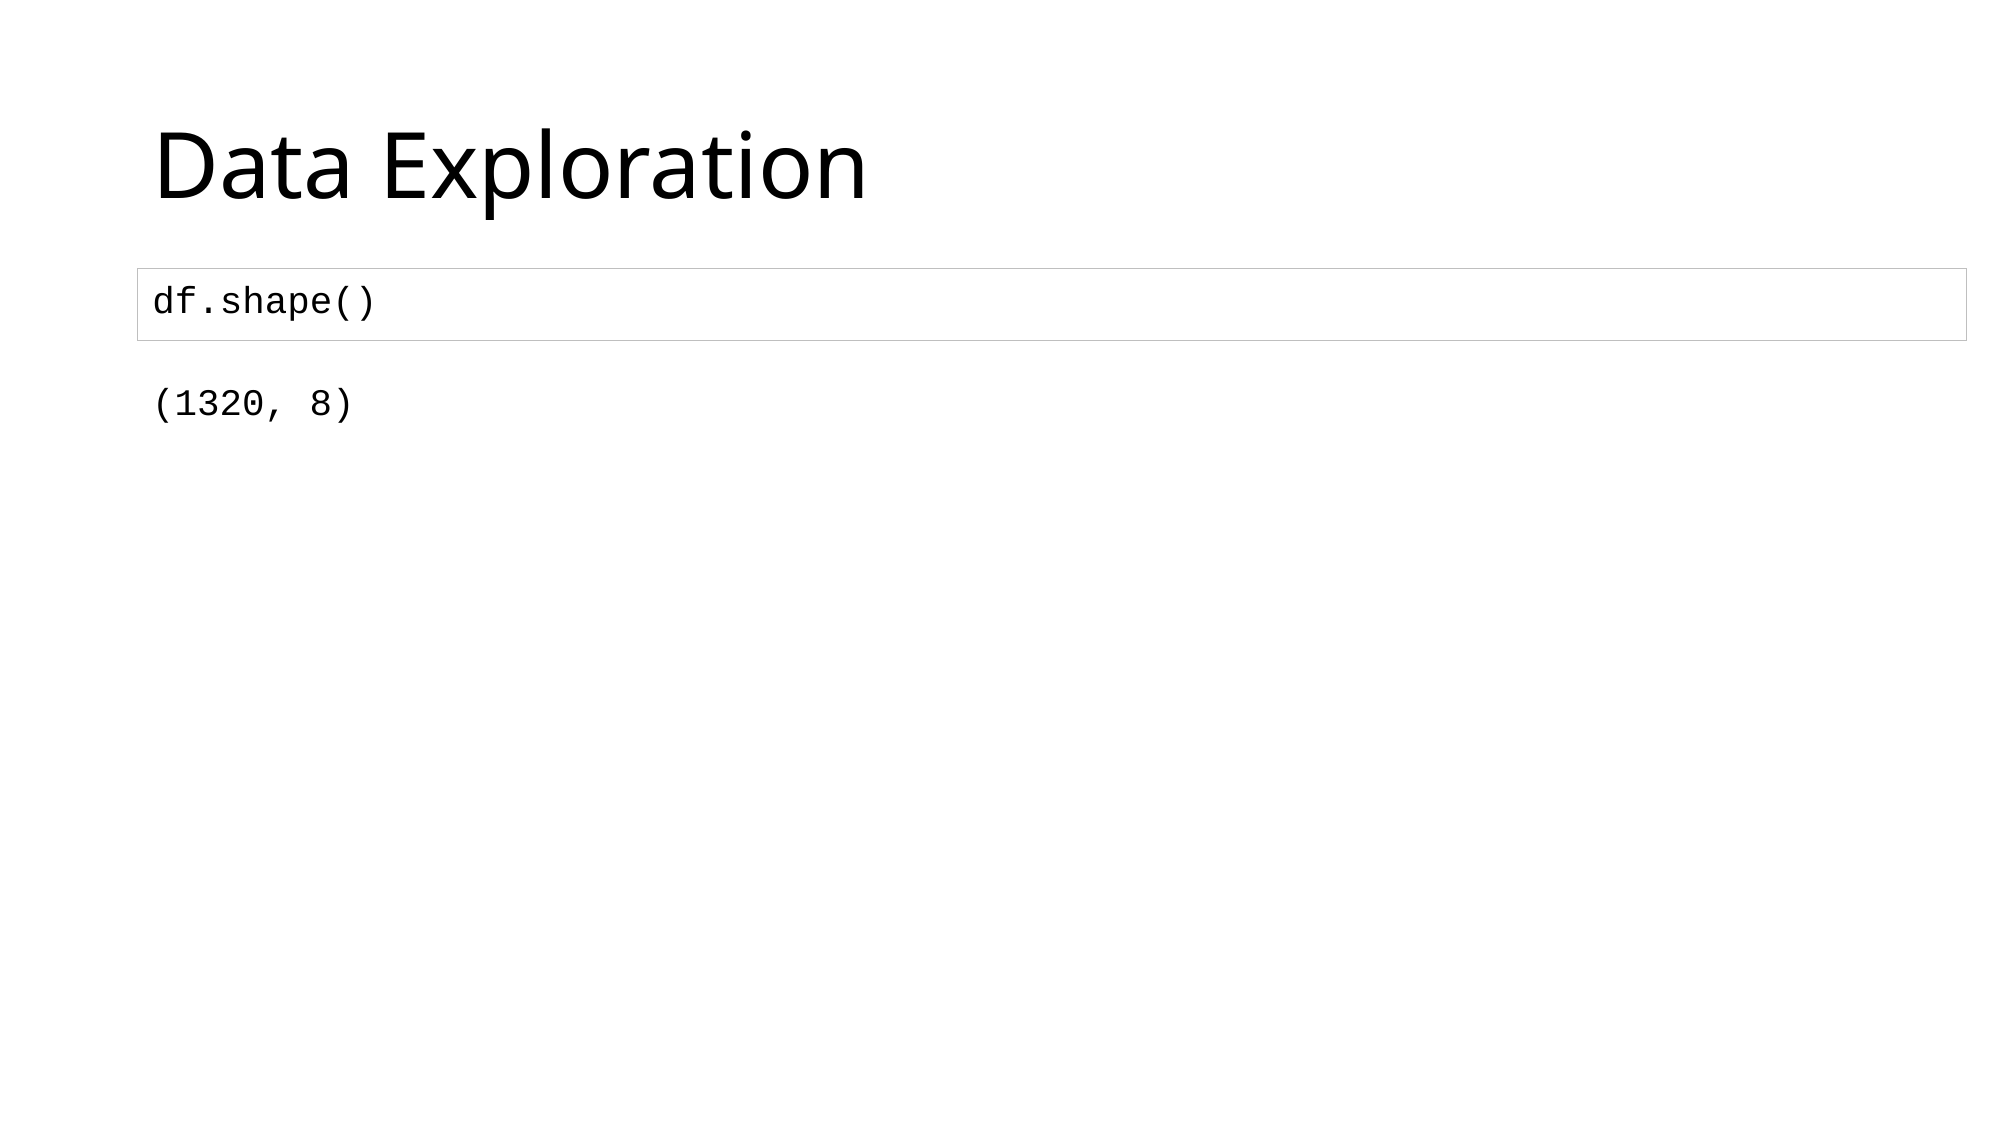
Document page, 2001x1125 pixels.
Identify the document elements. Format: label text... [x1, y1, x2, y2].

text_box (1320, 8) [137, 370, 1908, 431]
title Data Exploration [137, 59, 1863, 268]
list df.shape() [137, 268, 1967, 341]
